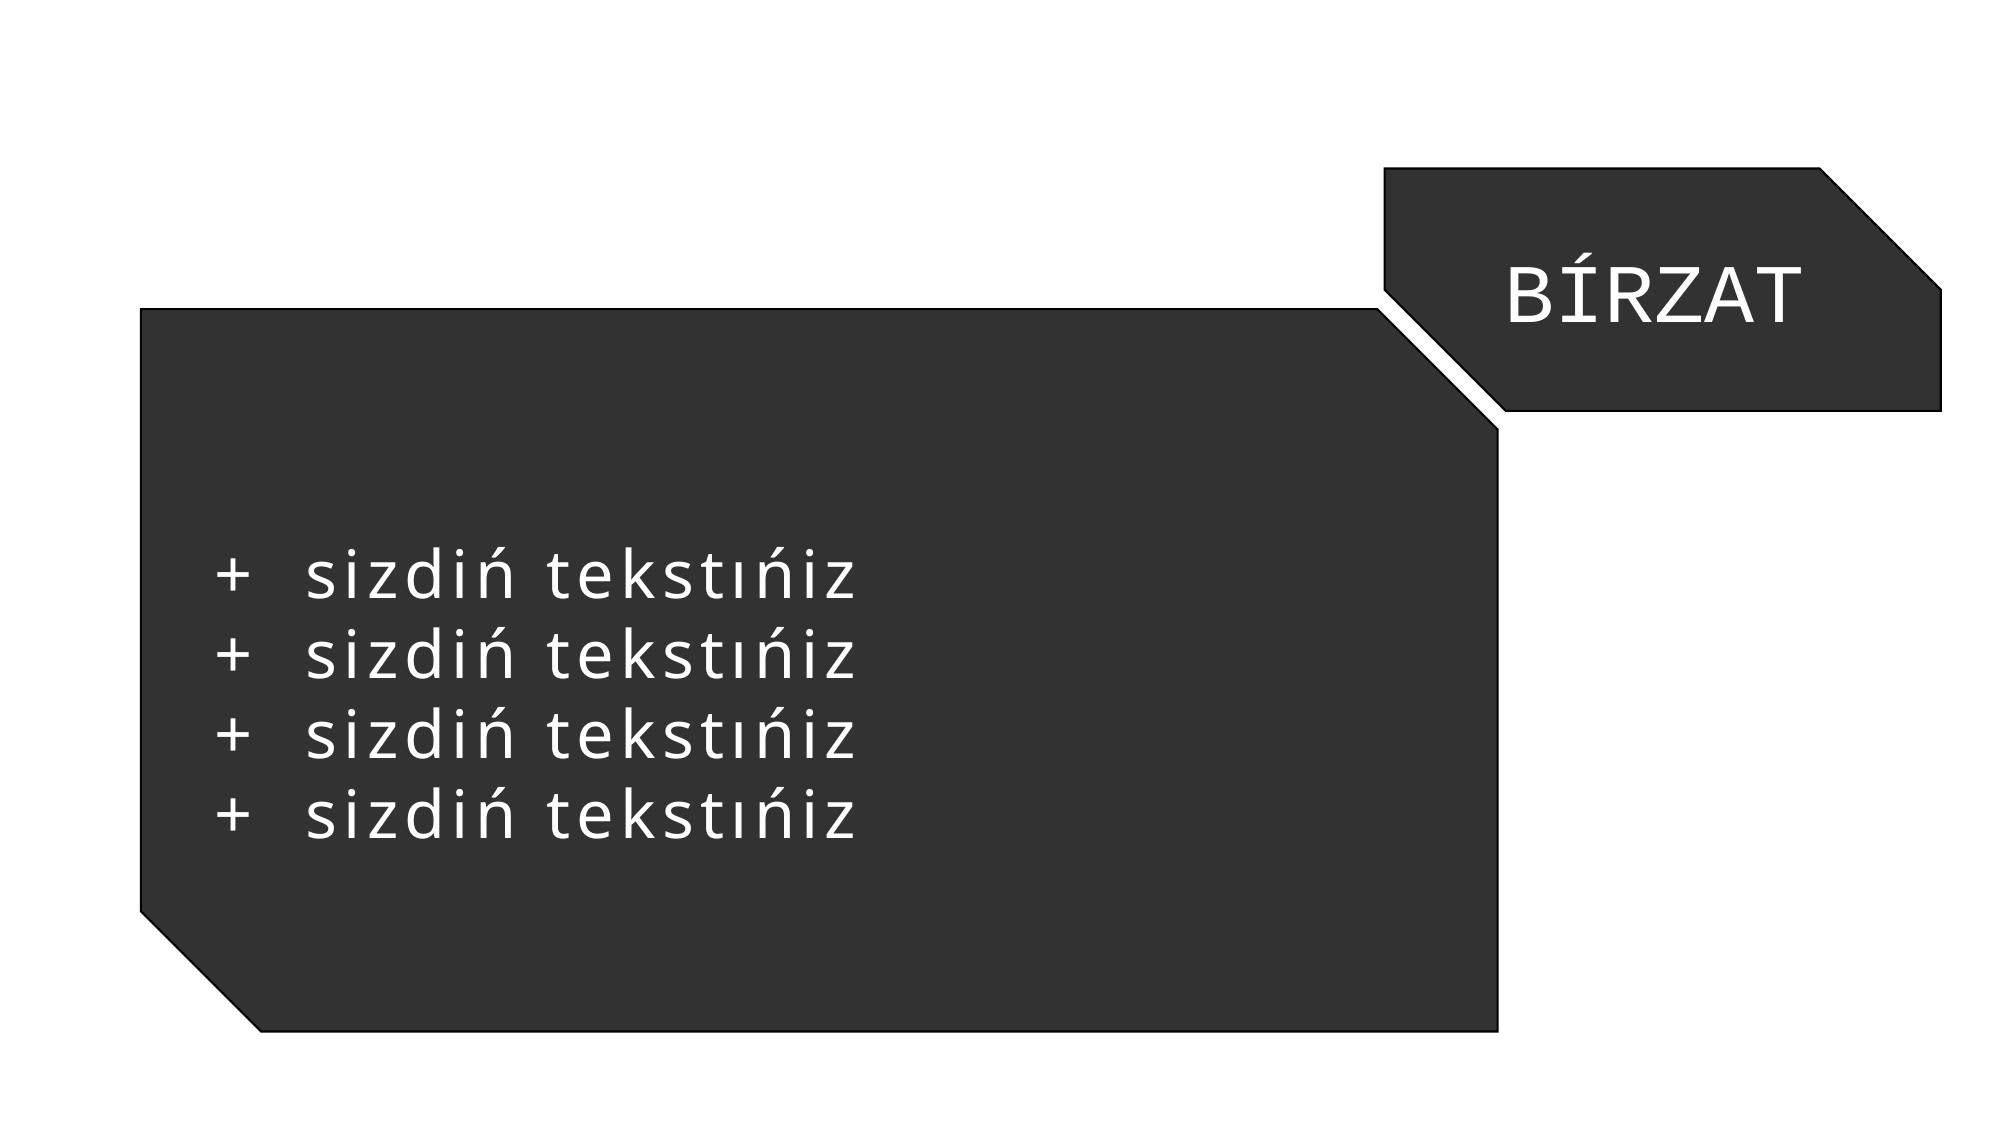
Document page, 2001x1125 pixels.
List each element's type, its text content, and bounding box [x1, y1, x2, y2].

text_box [139, 308, 1499, 1033]
text_box BÍRZAT [1196, 231, 2000, 347]
text_box [1383, 167, 1884, 231]
text_box + sizdiń tekstıńiz + sizdiń tekstıńiz + sizdiń tekstıńiz + sizdiń tekstıńiz [199, 434, 1740, 940]
text_box [1440, 347, 1942, 412]
